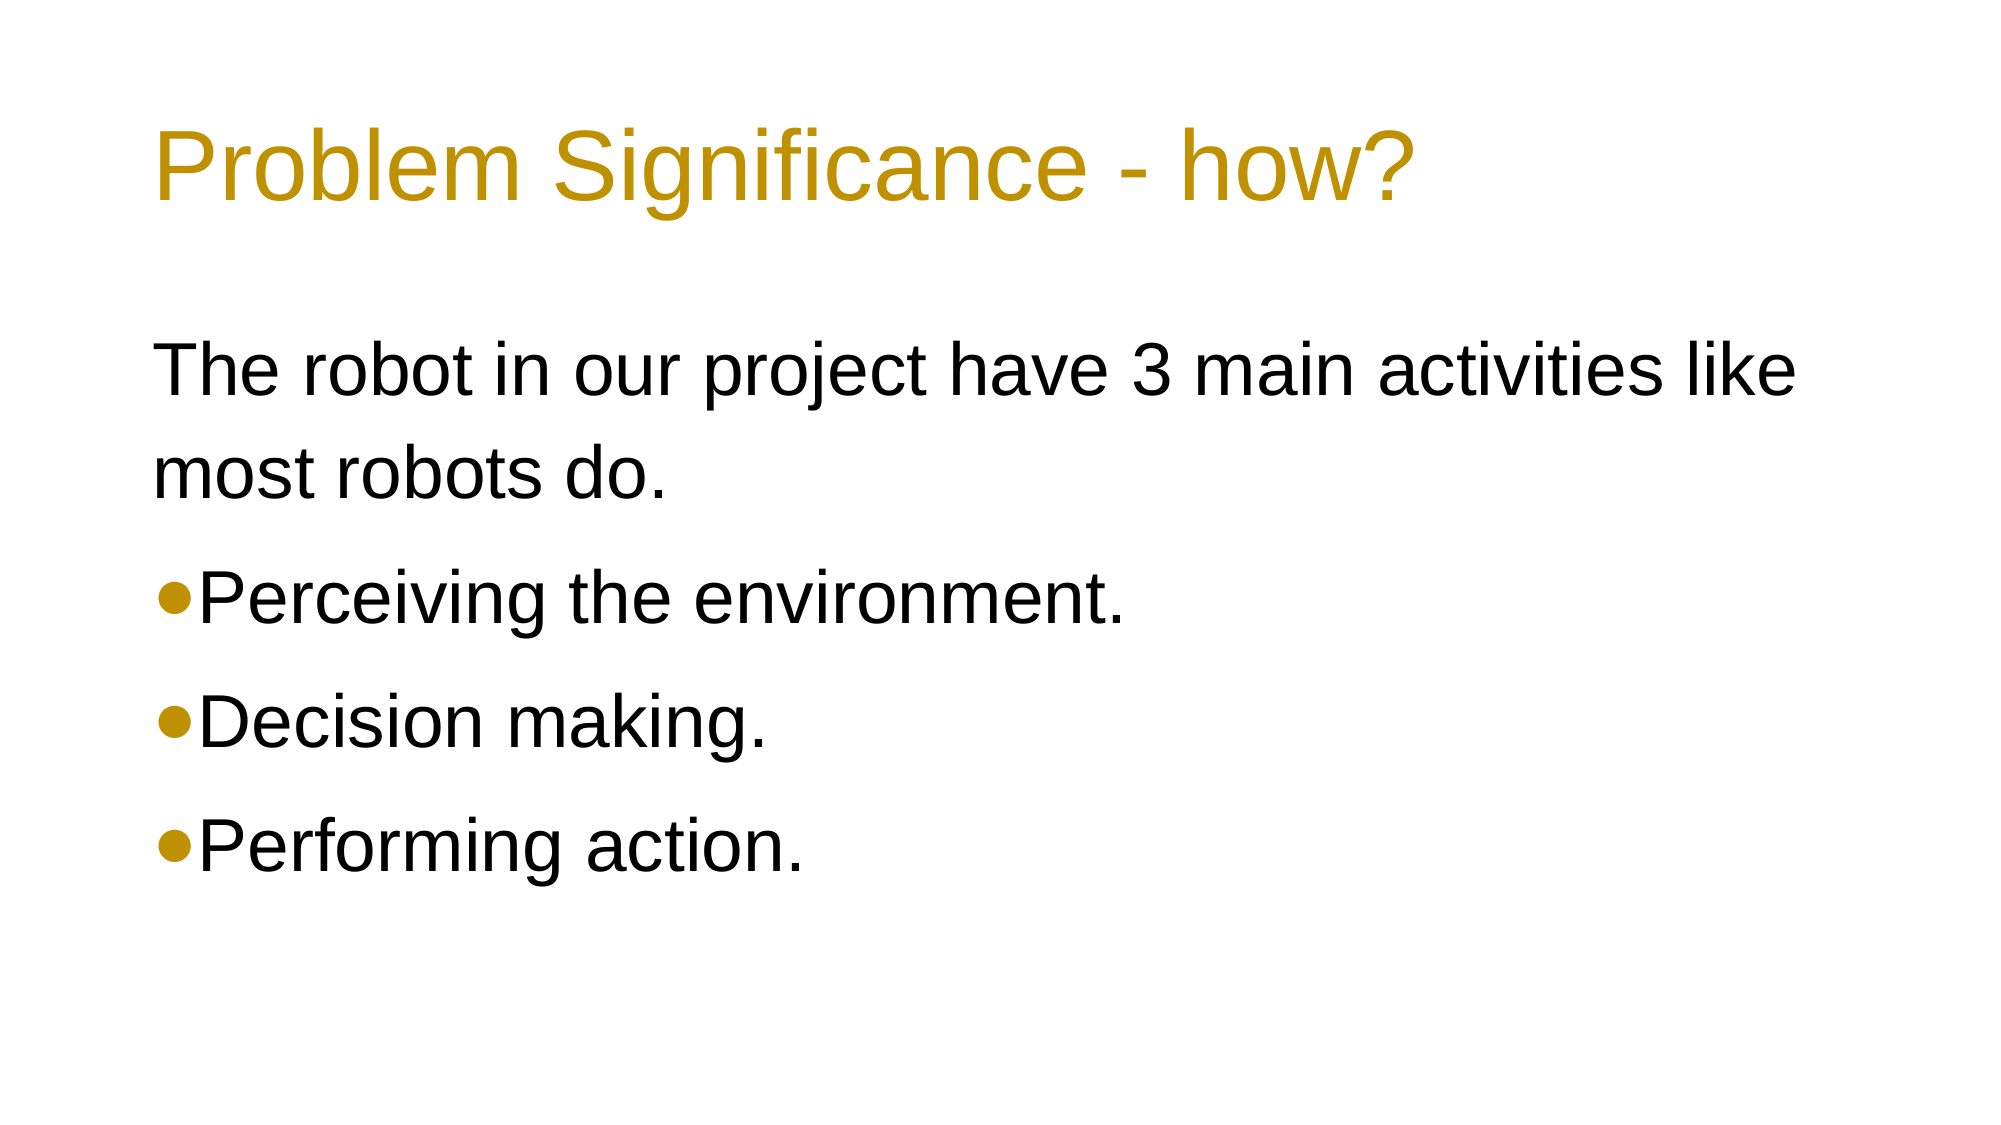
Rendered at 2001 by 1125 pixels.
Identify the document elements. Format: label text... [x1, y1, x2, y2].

list The robot in our project have 3 main activities like most robots do. Perceiving the environment. Decision making. Performing action. [137, 299, 1863, 1014]
title Problem Significance - how? [137, 59, 1863, 278]
